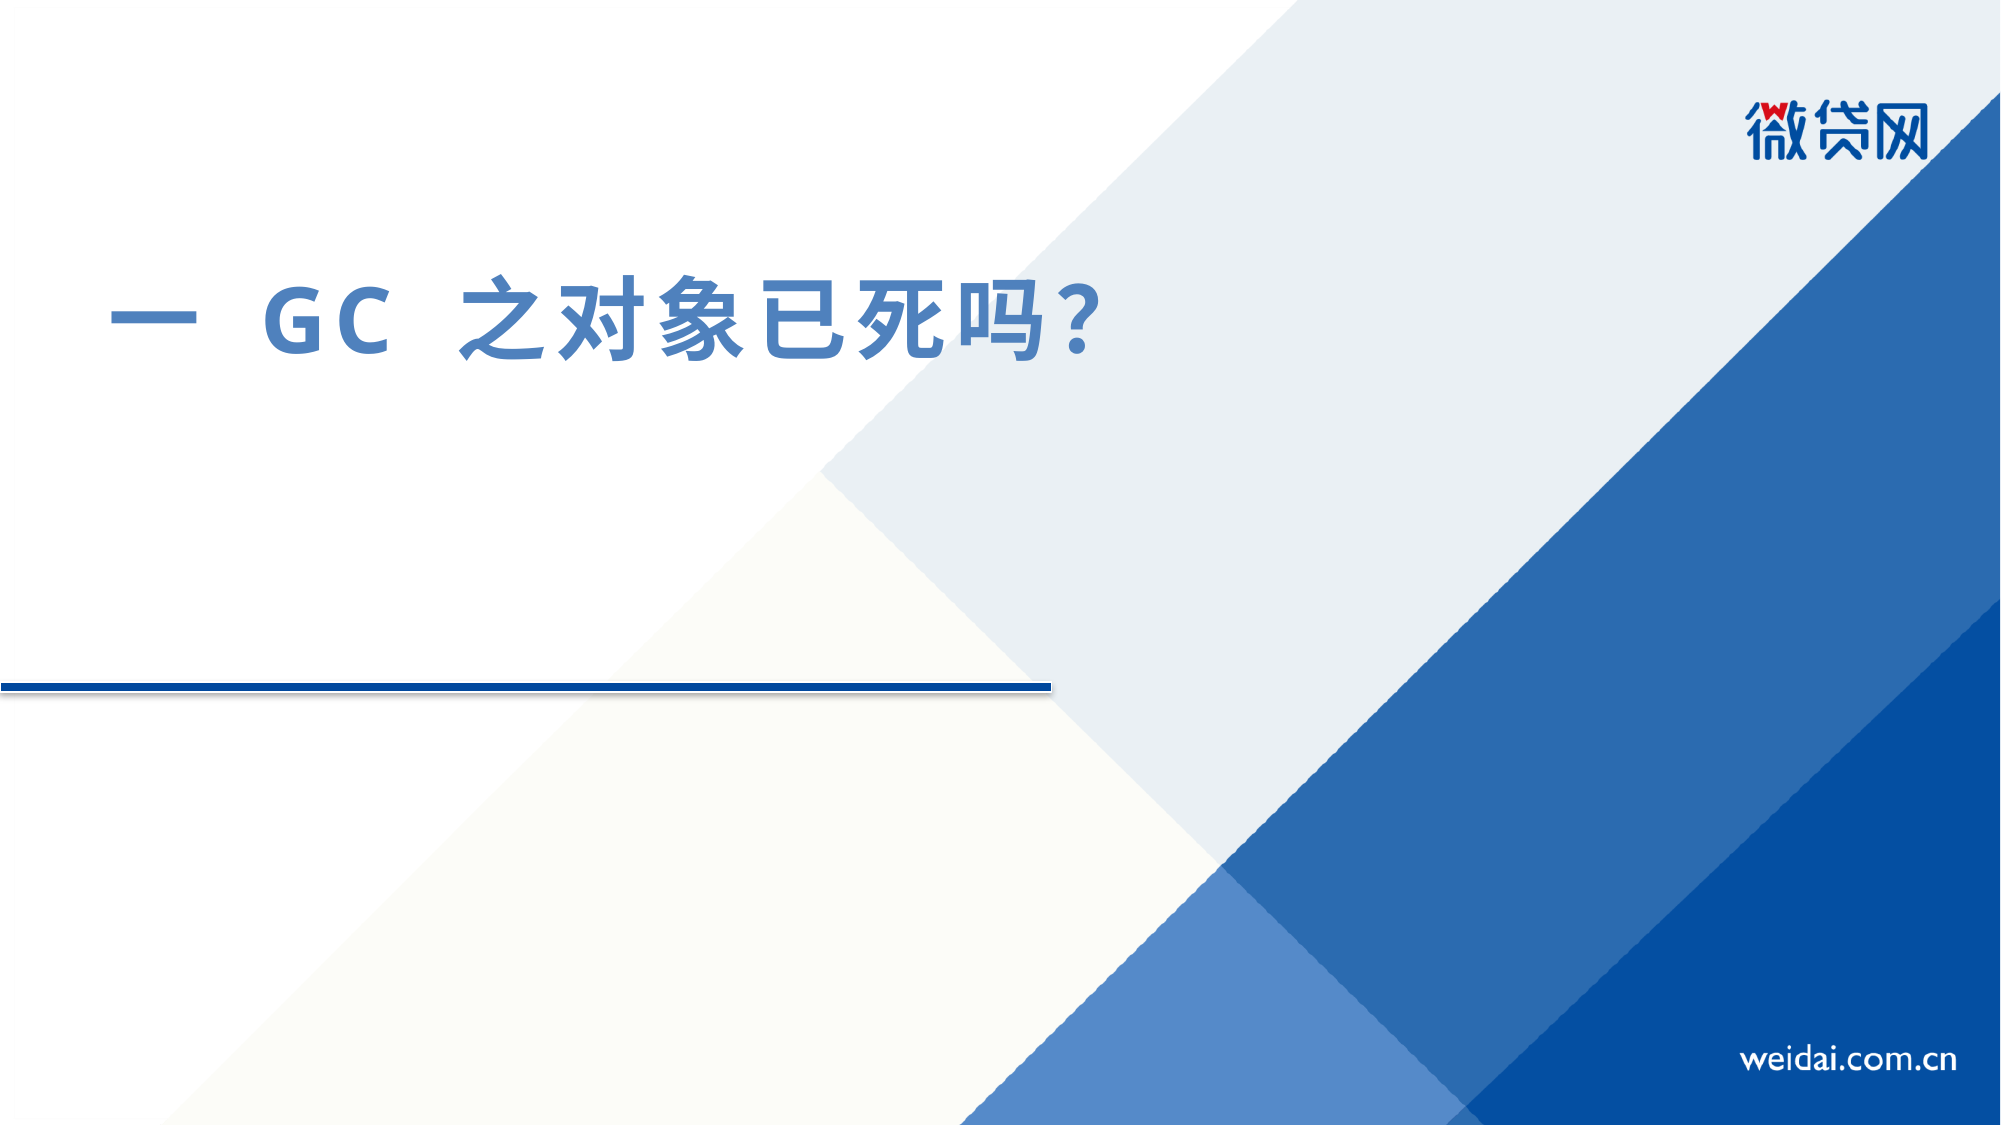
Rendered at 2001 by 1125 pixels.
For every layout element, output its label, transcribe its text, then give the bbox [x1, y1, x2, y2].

picture [0, 0, 2001, 1125]
title 一 GC 之对象已死吗？ [93, 238, 1794, 396]
